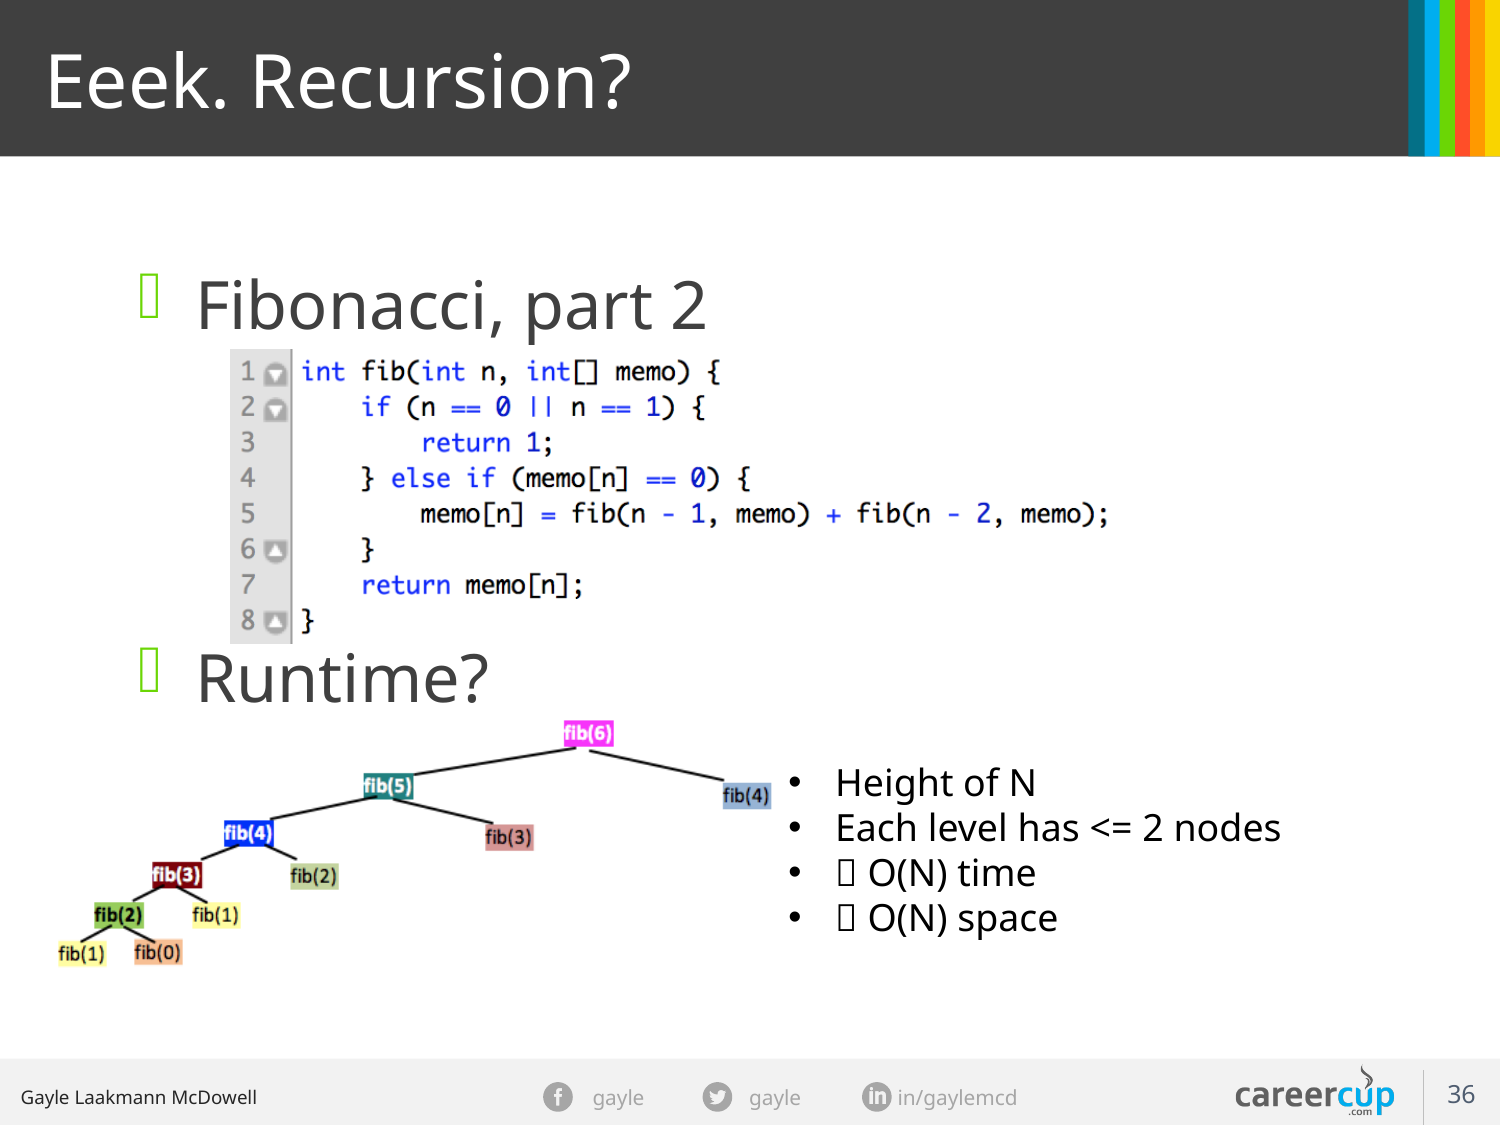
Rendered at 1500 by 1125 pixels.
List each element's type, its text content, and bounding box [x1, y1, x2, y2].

list Eeek. Recursion? [29, 30, 1388, 126]
list Fibonacci, part 2 Runtime? [123, 255, 1424, 1000]
picture [1234, 1062, 1396, 1117]
picture [52, 715, 777, 976]
picture [229, 349, 1121, 644]
text_box Height of N Each level has <= 2 nodes  O(N) time  O(N) space [781, 751, 1412, 947]
